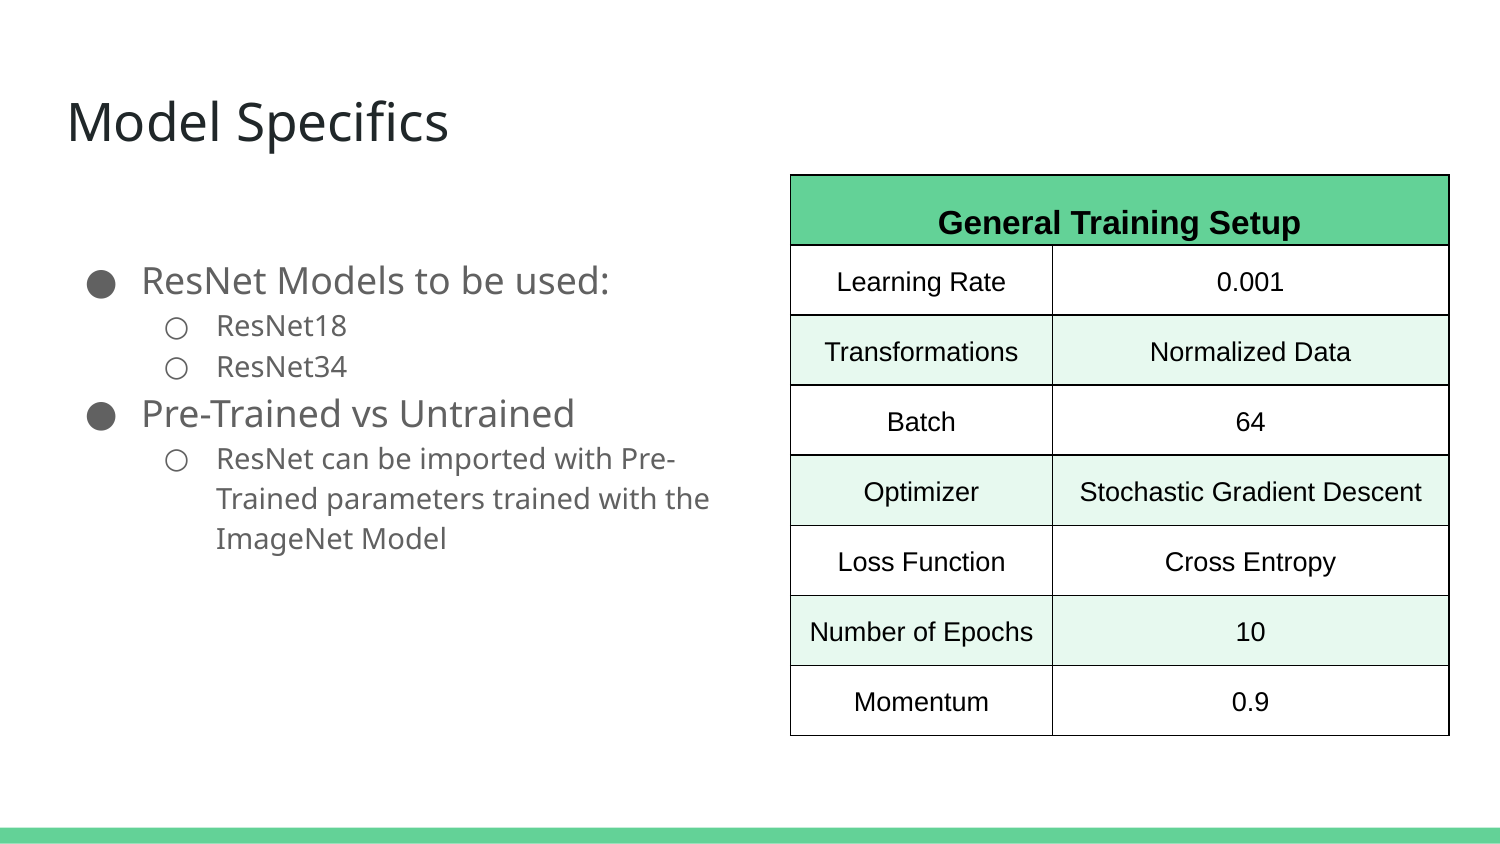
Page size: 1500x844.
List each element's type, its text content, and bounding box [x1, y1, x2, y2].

table_cell Transformations [791, 316, 1052, 384]
table_cell 0.001 [1053, 246, 1448, 314]
table_cell Normalized Data [1053, 316, 1448, 384]
table_header General Training Setup [791, 176, 1448, 244]
list ResNet Models to be used: ResNet18 ResNet34 Pre-Trained vs Untrained ResNet can be imported with Pre-Trained parameters trained with the ImageNet Model [51, 235, 742, 701]
table_cell Learning Rate [791, 246, 1052, 314]
table_cell Stochastic Gradient Descent [1053, 456, 1448, 525]
table_cell Momentum [791, 666, 1052, 735]
table_cell Cross Entropy [1053, 526, 1448, 595]
table_cell Loss Function [791, 526, 1052, 595]
table_cell 10 [1053, 596, 1448, 665]
table_cell 0.9 [1053, 666, 1448, 735]
table_cell Batch [791, 386, 1052, 454]
table_cell Number of Epochs [791, 596, 1052, 665]
table_cell 64 [1053, 386, 1448, 454]
title Model Specifics [51, 72, 1449, 167]
table_cell Optimizer [791, 456, 1052, 525]
